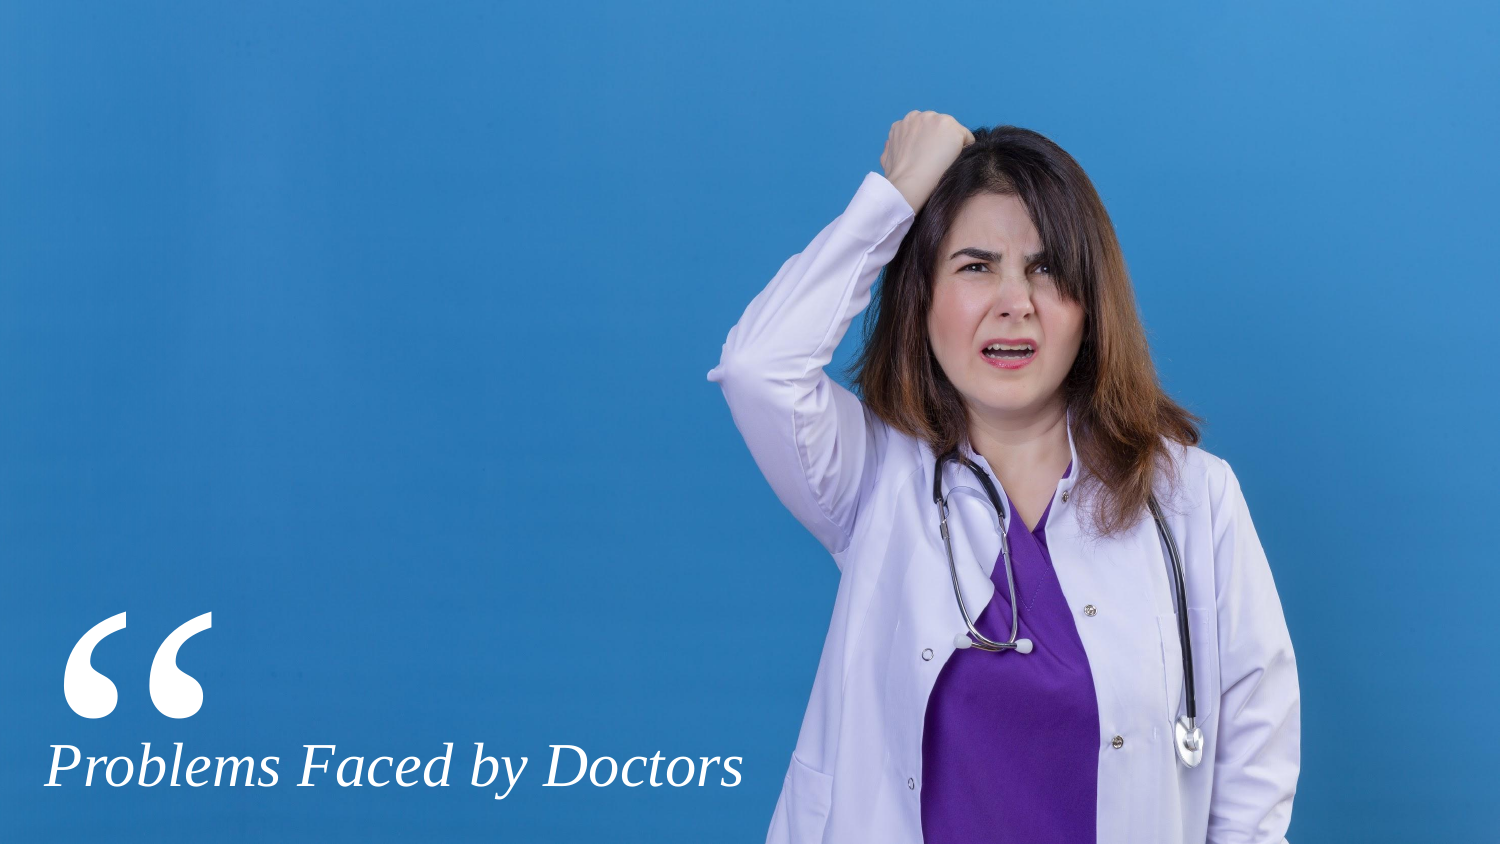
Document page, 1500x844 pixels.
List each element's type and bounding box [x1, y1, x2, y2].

text_box [0, 0, 1500, 844]
